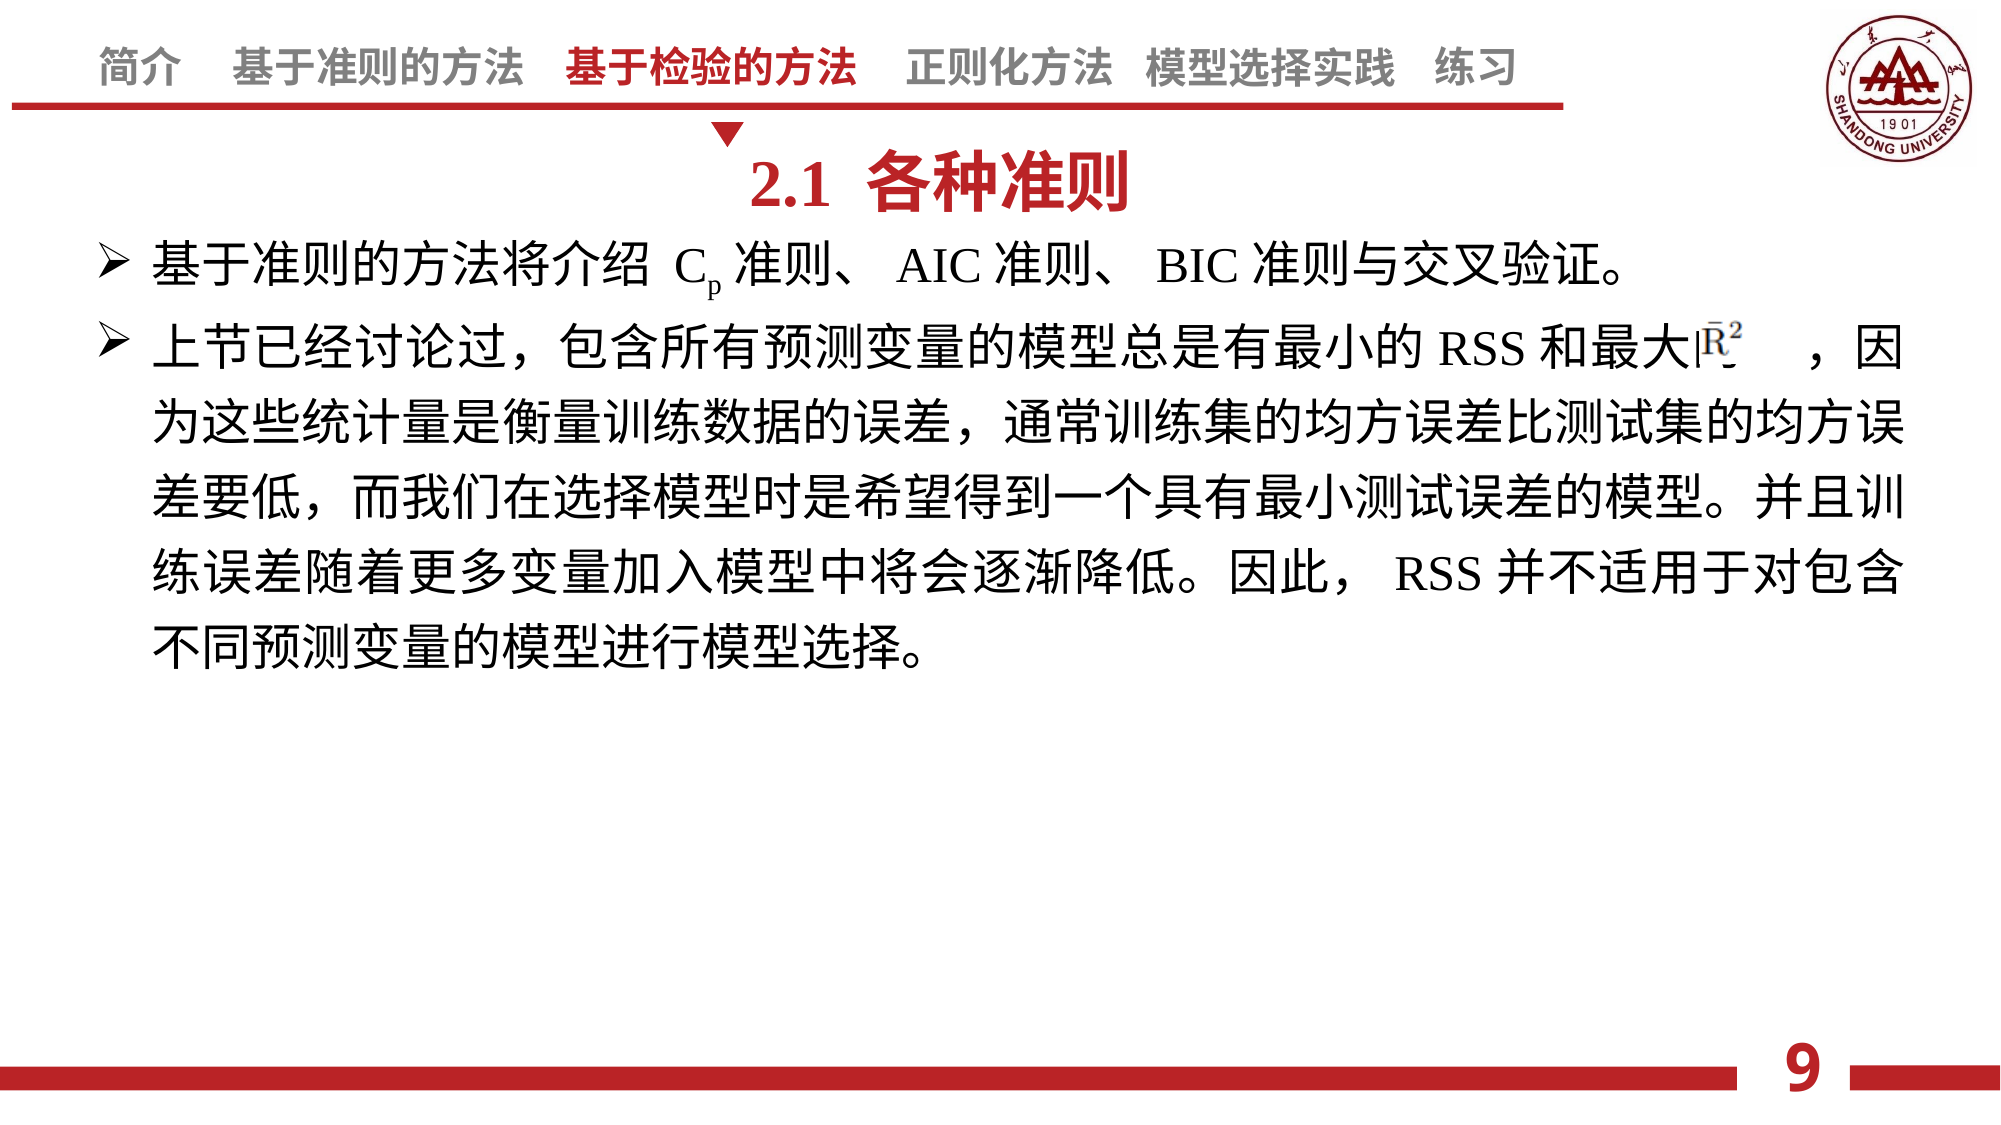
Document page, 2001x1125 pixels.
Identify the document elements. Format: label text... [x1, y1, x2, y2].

text_box 基于准则的方法将介绍 Cp准则、AIC准则、BIC准则与交叉验证。 上节已经讨论过，包含所有预测变量的模型总是有最小的RSS和最大的 ，因为这些统计量是衡量训练数据的误差，通常训练集的均方误差比测试集的均方误差要低，而我们在选择模型时是希望得到一个具有最小测试误差的模型。并且训练误差随着更多变量加入模型中将会逐渐降低。因此，RSS并不适用于对包含不同预测变量的模型进行模型选择。 [79, 217, 1921, 683]
picture [1699, 311, 1747, 364]
picture [1820, 9, 1977, 167]
text_box 2.1 各种准则 [722, 132, 1278, 217]
